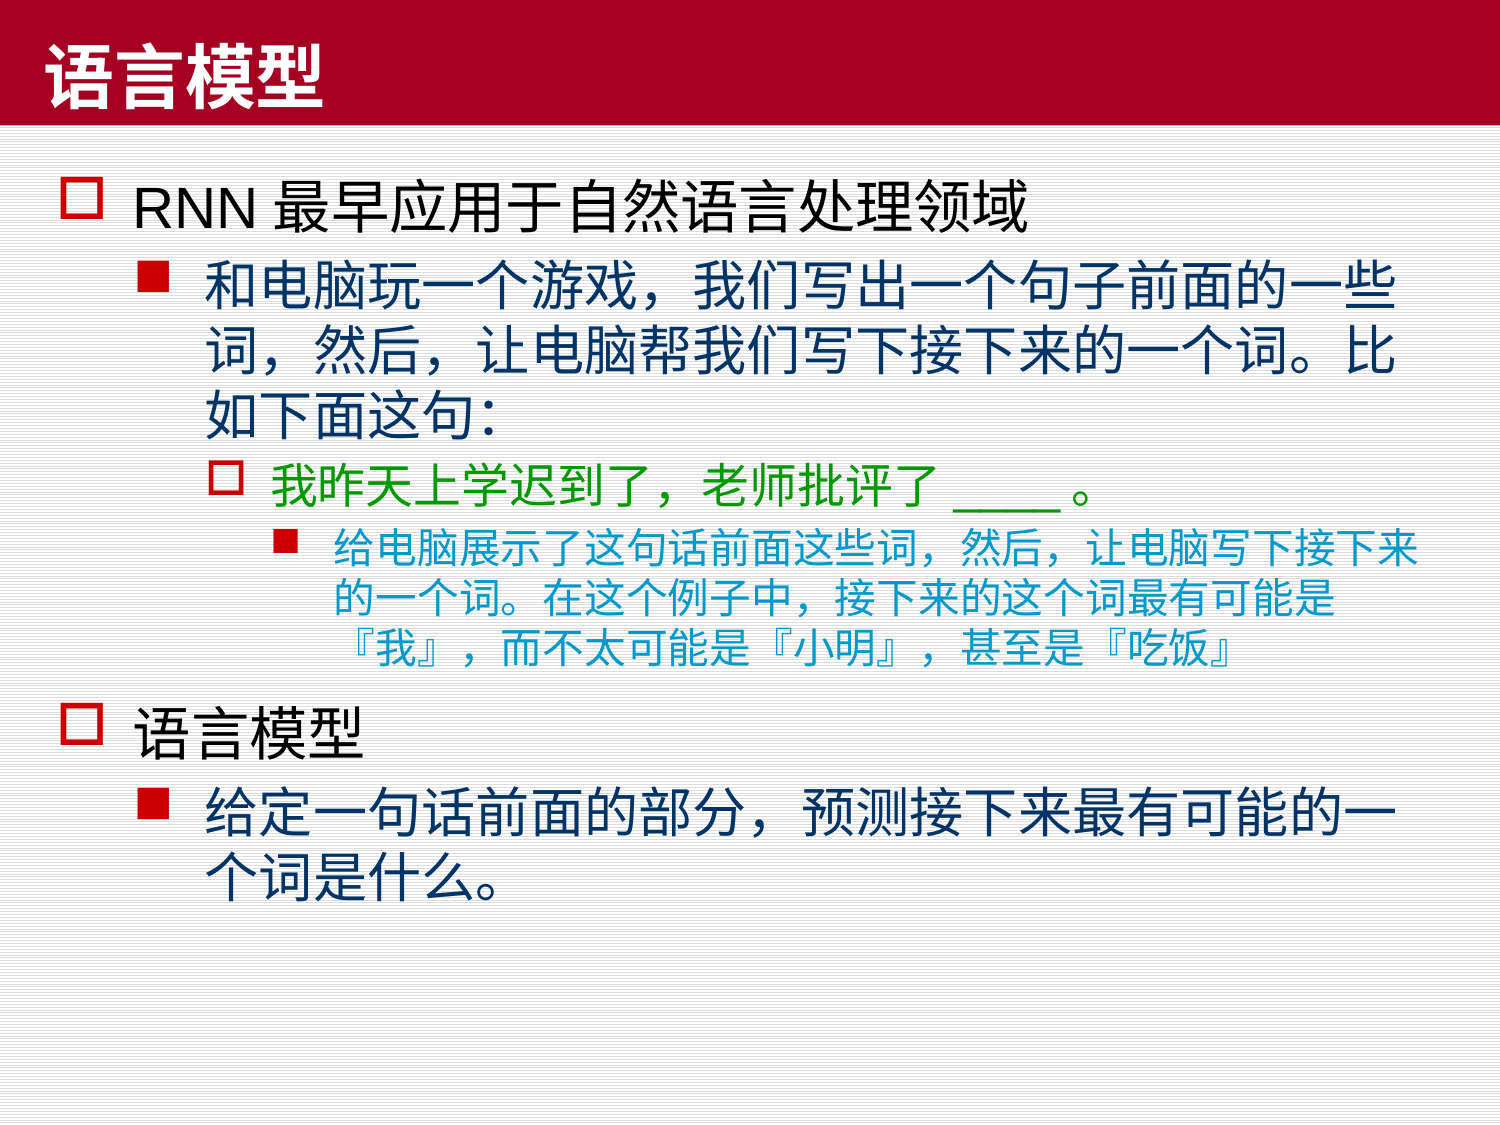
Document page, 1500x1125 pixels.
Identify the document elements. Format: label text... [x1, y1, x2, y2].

list RNN最早应用于自然语言处理领域 和电脑玩一个游戏，我们写出一个句子前面的一些词，然后，让电脑帮我们写下接下来的一个词。比如下面这句： 我昨天上学迟到了，老师批评了____。 给电脑展示了这句话前面这些词，然后，让电脑写下接下来的一个词。在这个例子中，接下来的这个词最有可能是『我』，而不太可能是『小明』，甚至是『吃饭』 语言模型 给定一句话前面的部分，预测接下来最有可能的一个词是什么。 [40, 148, 1460, 1036]
title 语言模型 [0, 0, 1500, 126]
